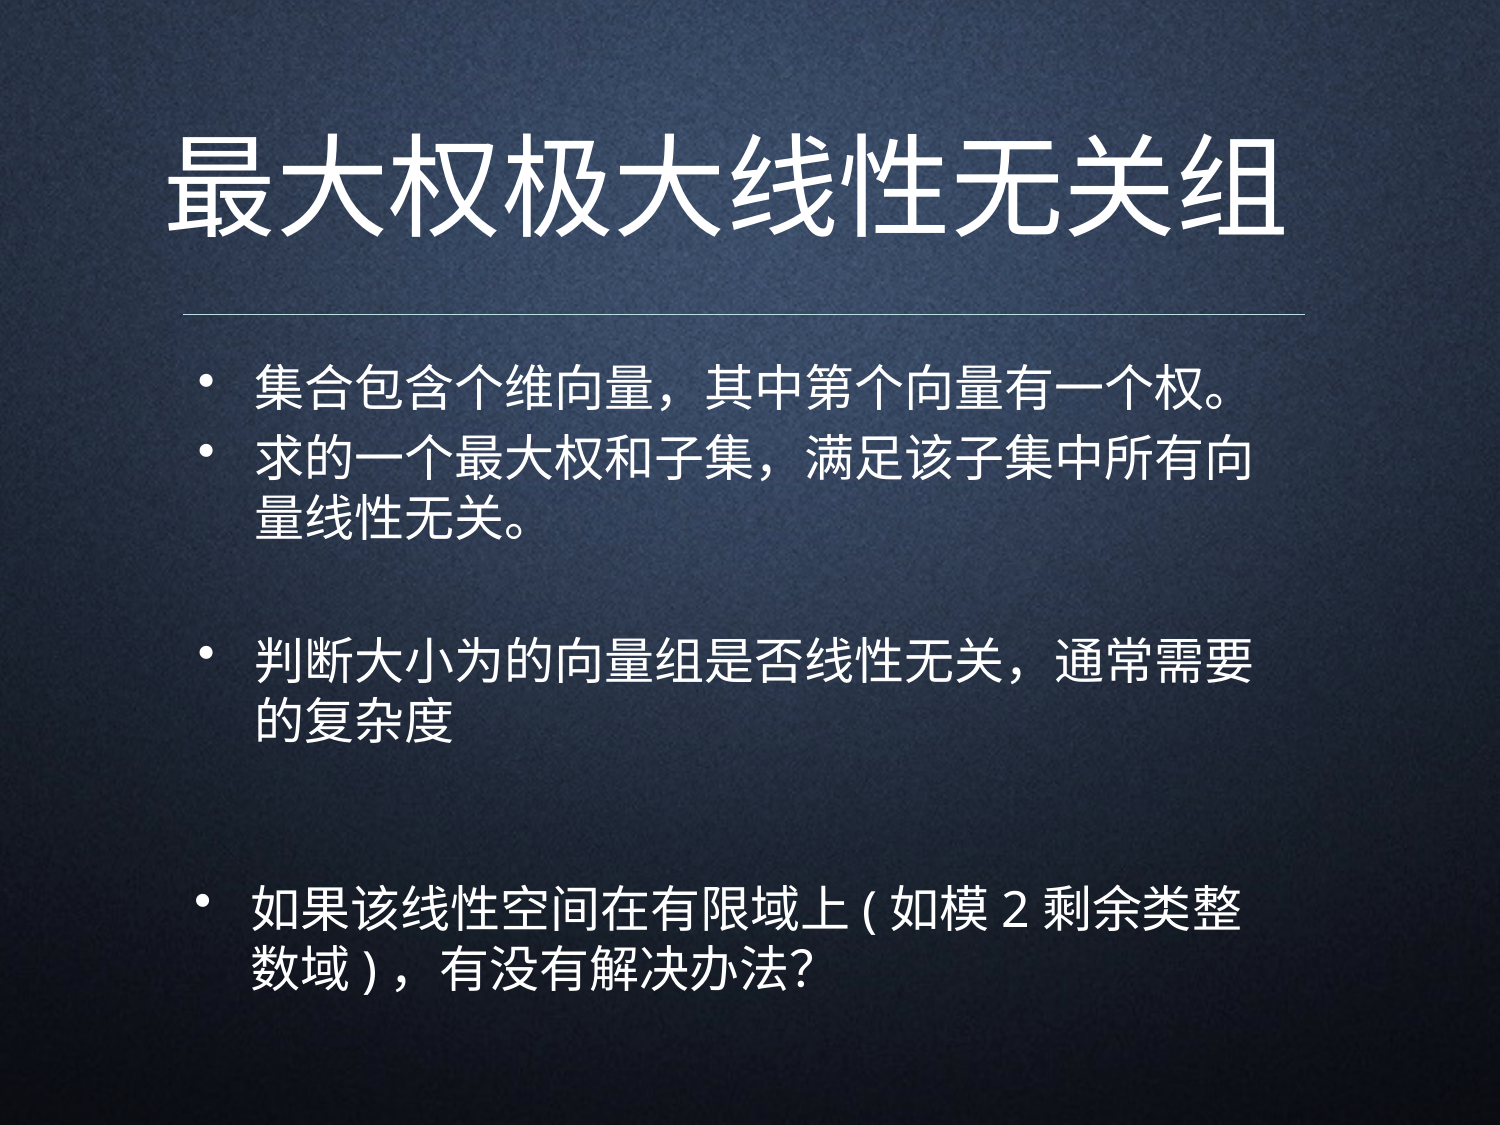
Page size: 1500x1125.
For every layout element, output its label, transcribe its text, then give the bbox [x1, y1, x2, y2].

title 最大权极大线性无关组 [0, 90, 1489, 278]
picture [0, 0, 1500, 1125]
text_box 如果该线性空间在有限域上(如模2剩余类整数域)，有没有解决办法？ [179, 869, 1302, 1060]
